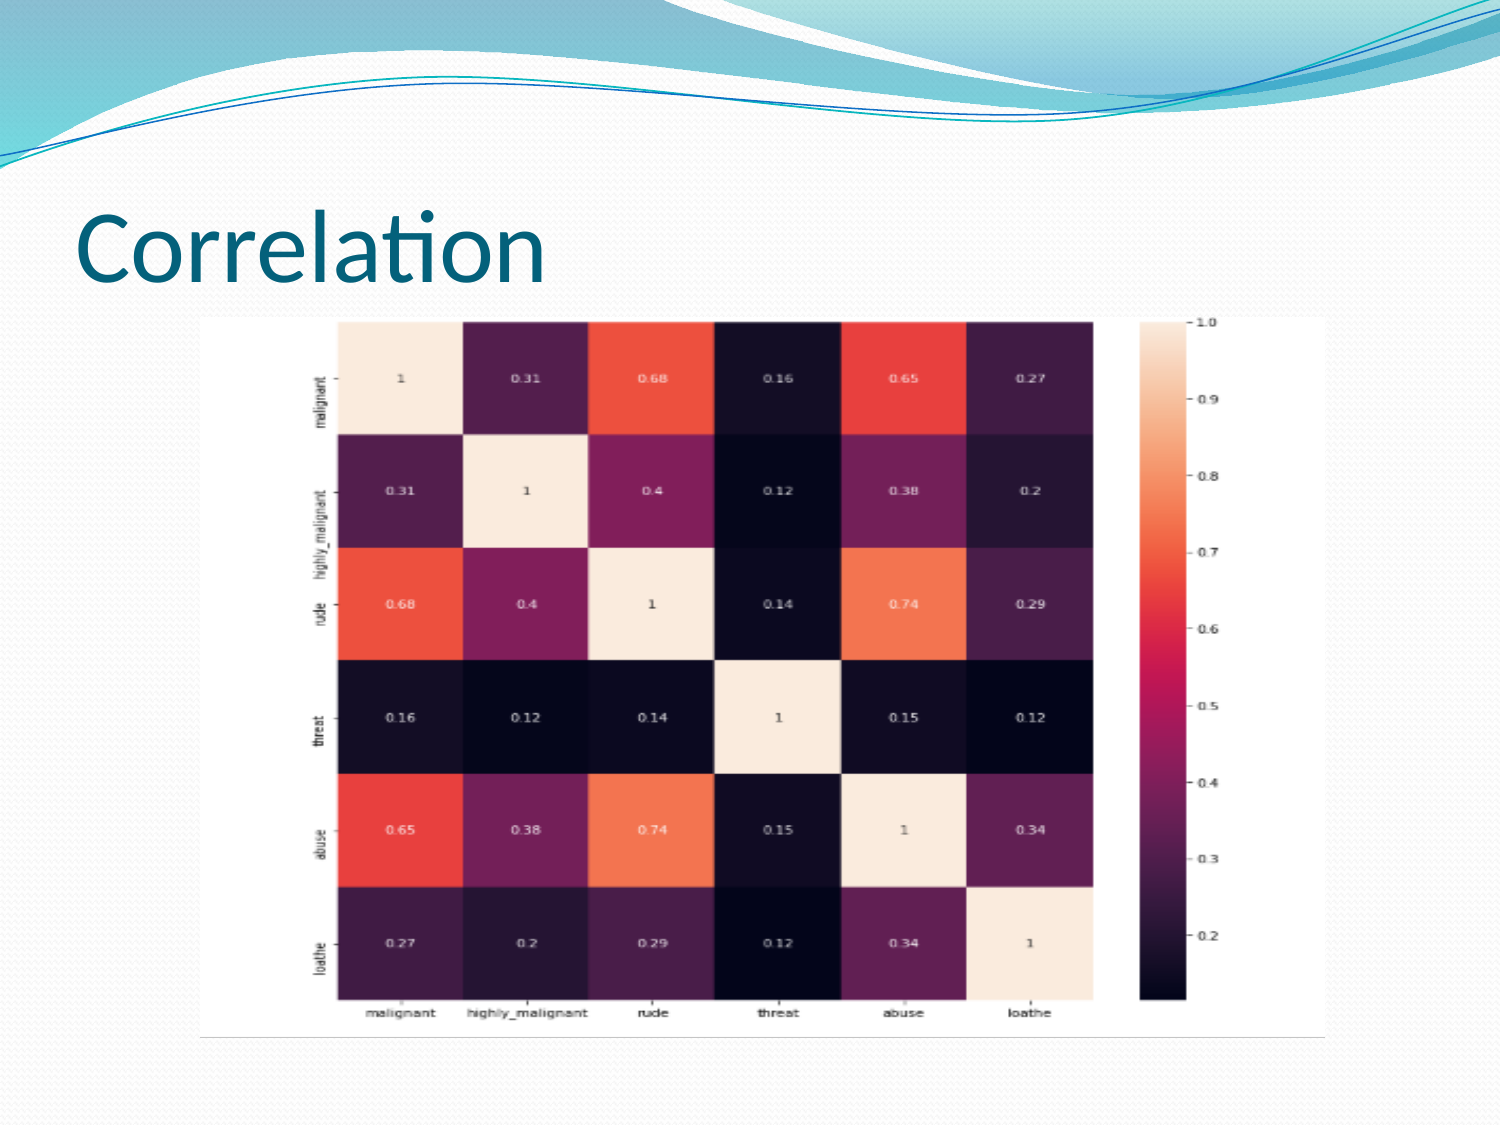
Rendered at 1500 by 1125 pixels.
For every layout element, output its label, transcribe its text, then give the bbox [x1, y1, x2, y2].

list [199, 317, 1326, 1038]
title Correlation [75, 115, 1425, 303]
